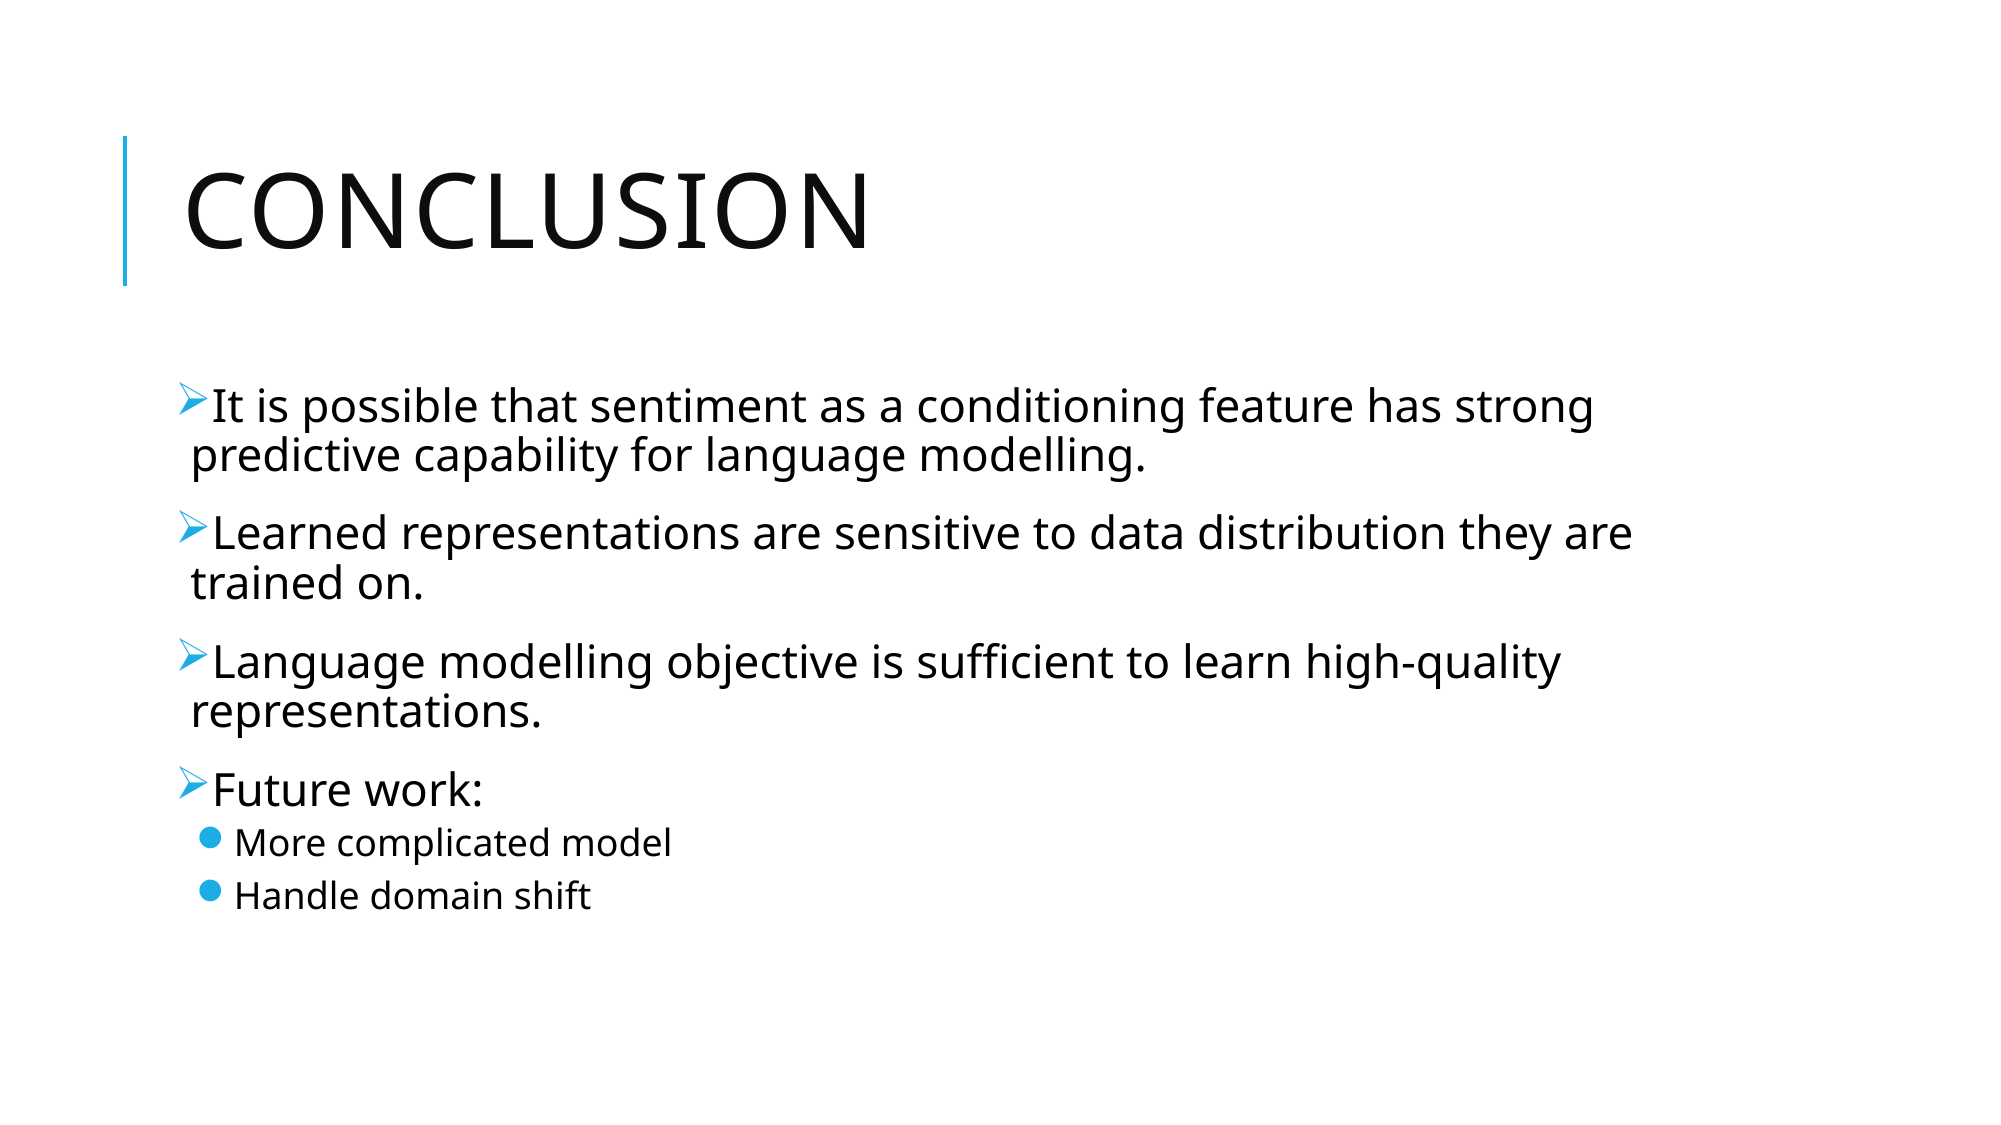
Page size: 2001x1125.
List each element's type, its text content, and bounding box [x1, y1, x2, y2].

list It is possible that sentiment as a conditioning feature has strong predictive capability for language modelling. Learned representations are sensitive to data distribution they are trained on. Language modelling objective is sufficient to learn high-quality representations. Future work: More complicated model Handle domain shift [168, 375, 1763, 1035]
title Conclusion [168, 96, 1763, 342]
